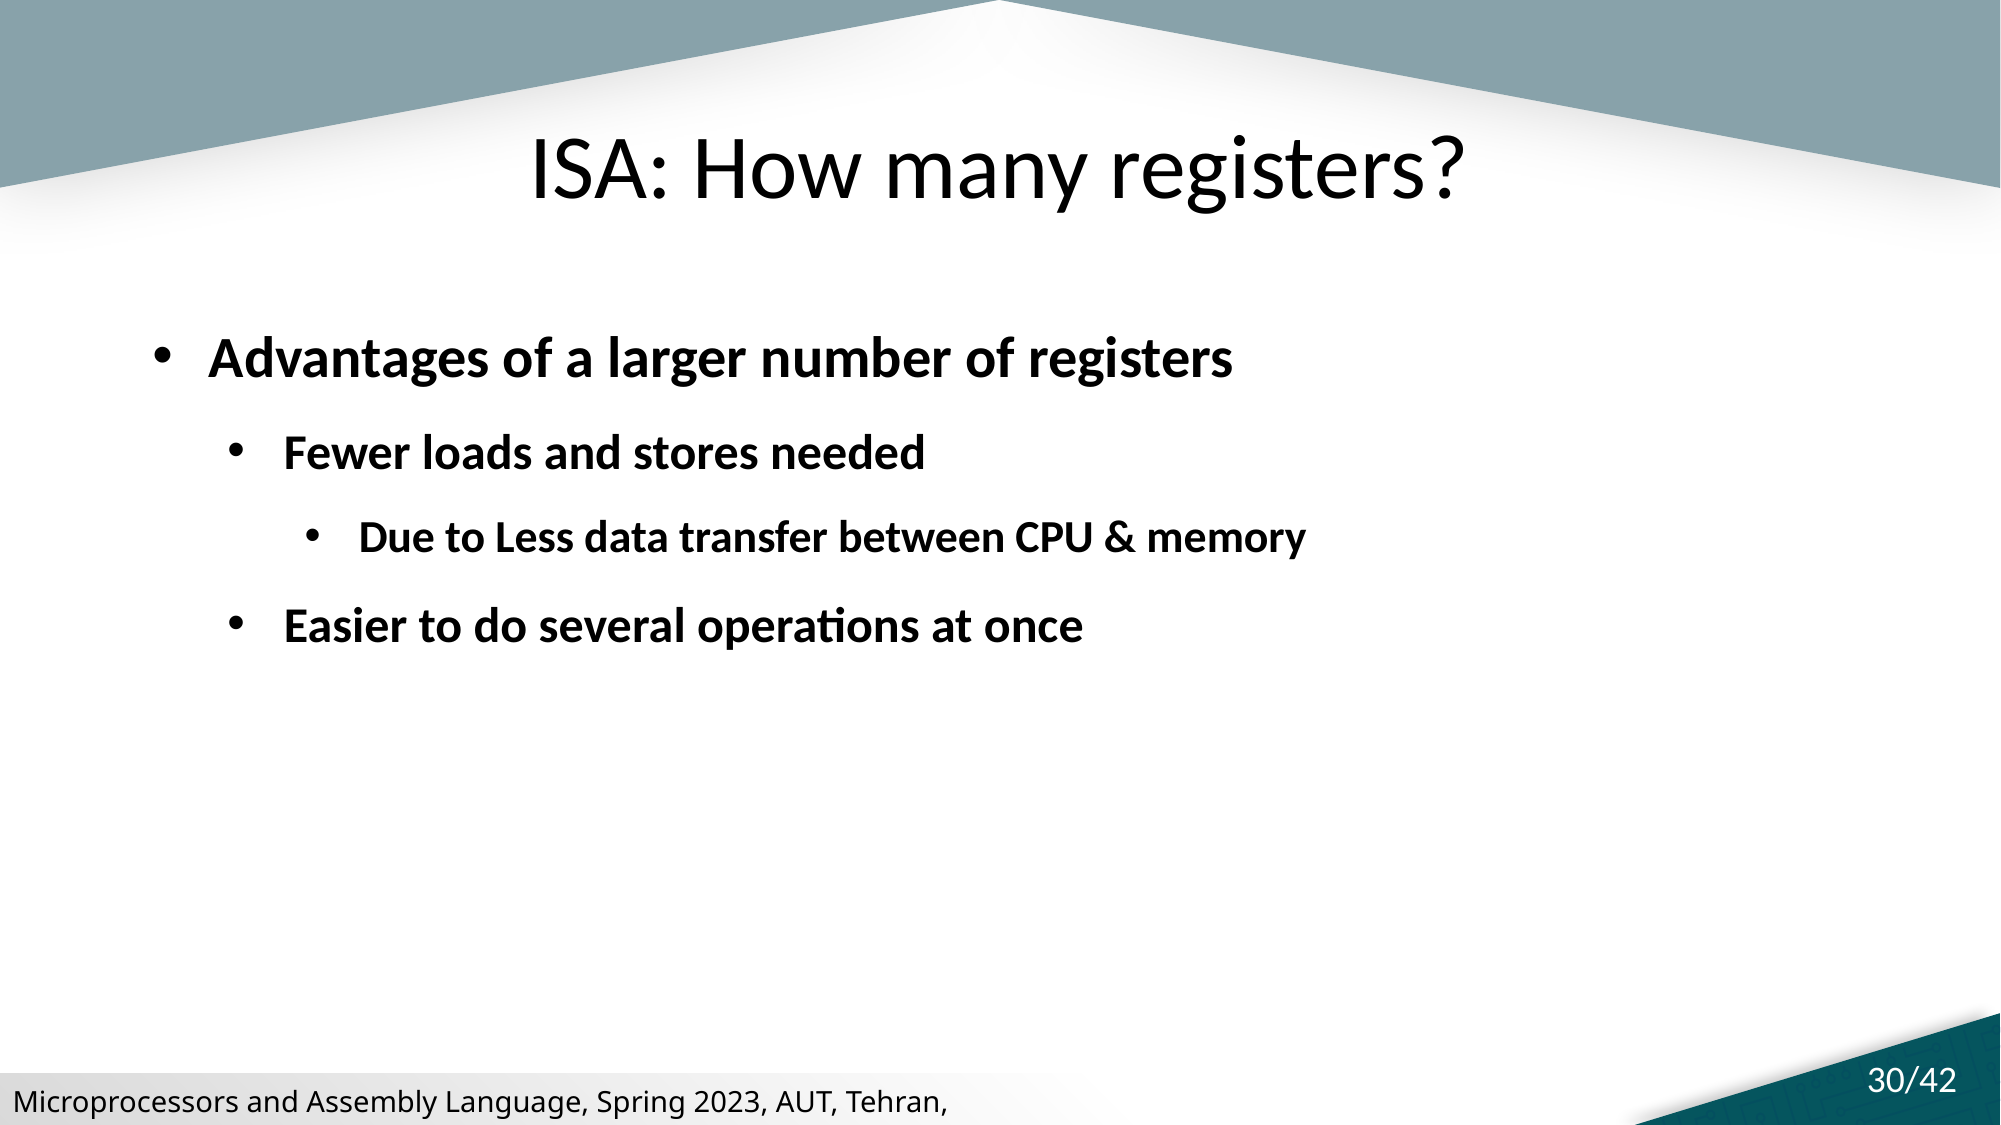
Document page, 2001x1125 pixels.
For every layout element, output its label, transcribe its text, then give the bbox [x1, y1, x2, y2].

title ISA: How many registers? [137, 59, 1863, 277]
slide_number 30/42 [1522, 1047, 1973, 1108]
list Advantages of a larger number of registers Fewer loads and stores needed Due to Less data transfer between CPU & memory Easier to do several operations at once [137, 277, 1863, 992]
